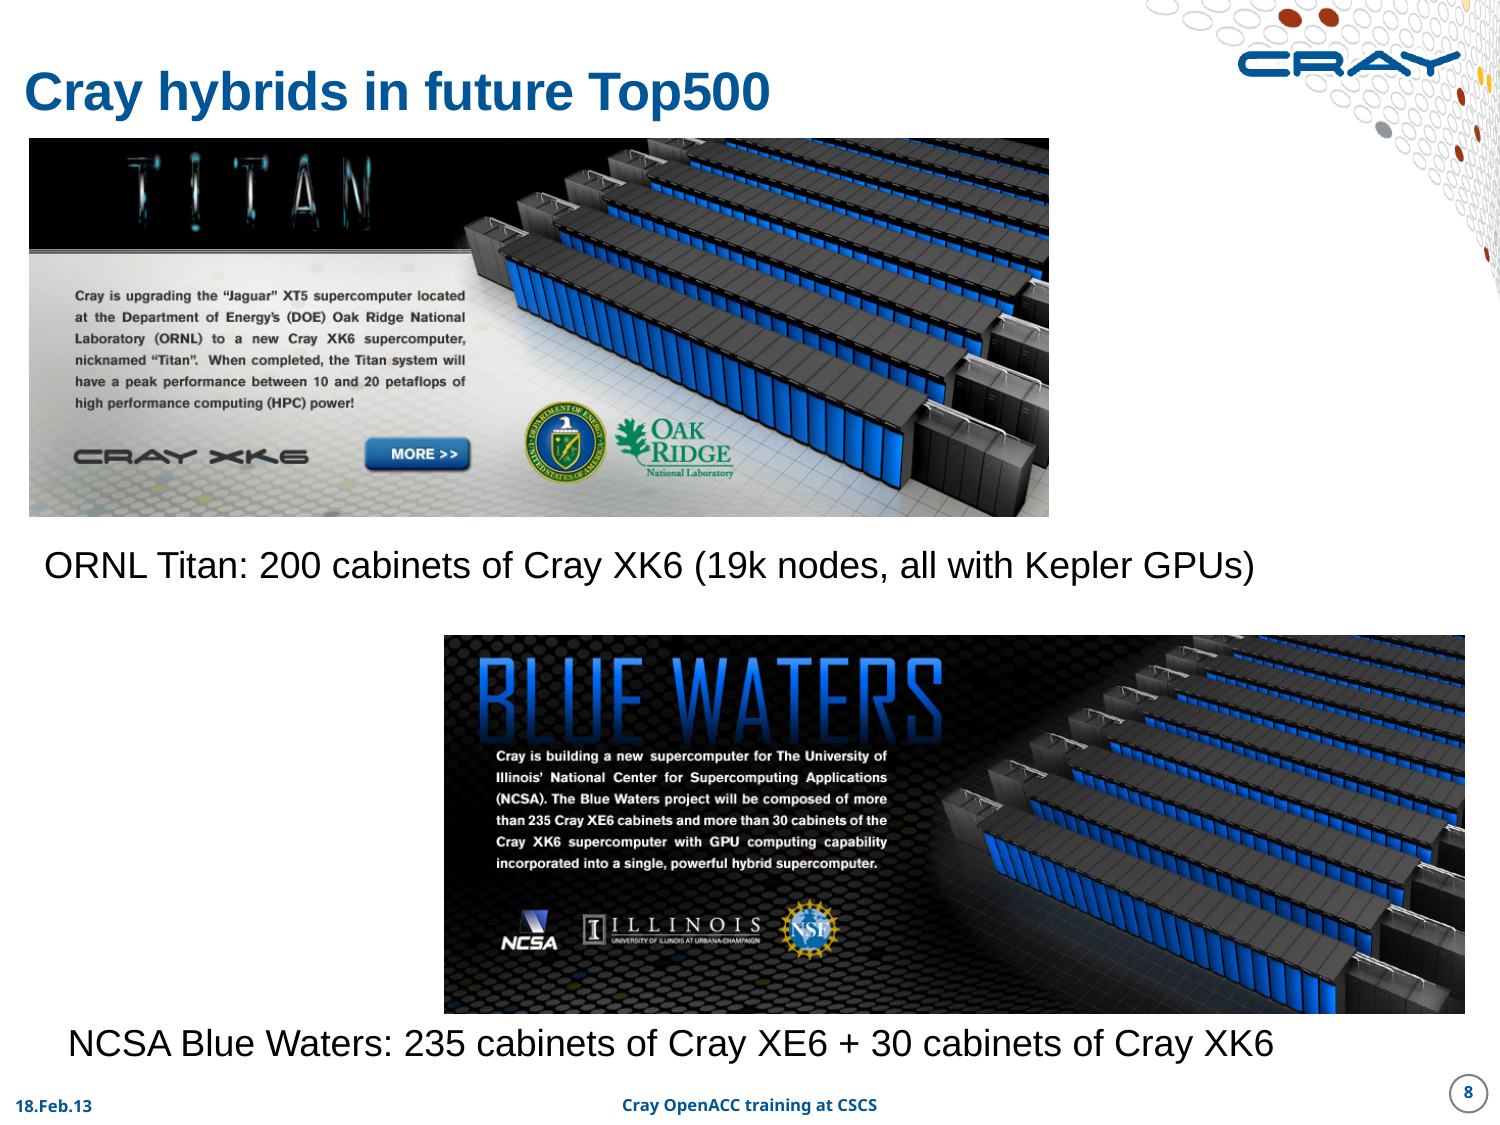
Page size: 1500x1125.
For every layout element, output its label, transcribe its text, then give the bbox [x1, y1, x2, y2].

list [444, 635, 1465, 1015]
picture [0, 0, 1500, 1125]
text_box NCSA Blue Waters: 235 cabinets of Cray XE6 + 30 cabinets of Cray XK6 [53, 1011, 1424, 1072]
footer Cray OpenACC training at CSCS [512, 1087, 988, 1125]
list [29, 137, 1049, 517]
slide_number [0, 1087, 350, 1125]
slide_number 8 [1448, 1073, 1489, 1114]
text_box ORNL Titan: 200 cabinets of Cray XK6 (19k nodes, all with Kepler GPUs) [29, 533, 1377, 594]
title Cray hybrids in future Top500 [24, 24, 1225, 163]
